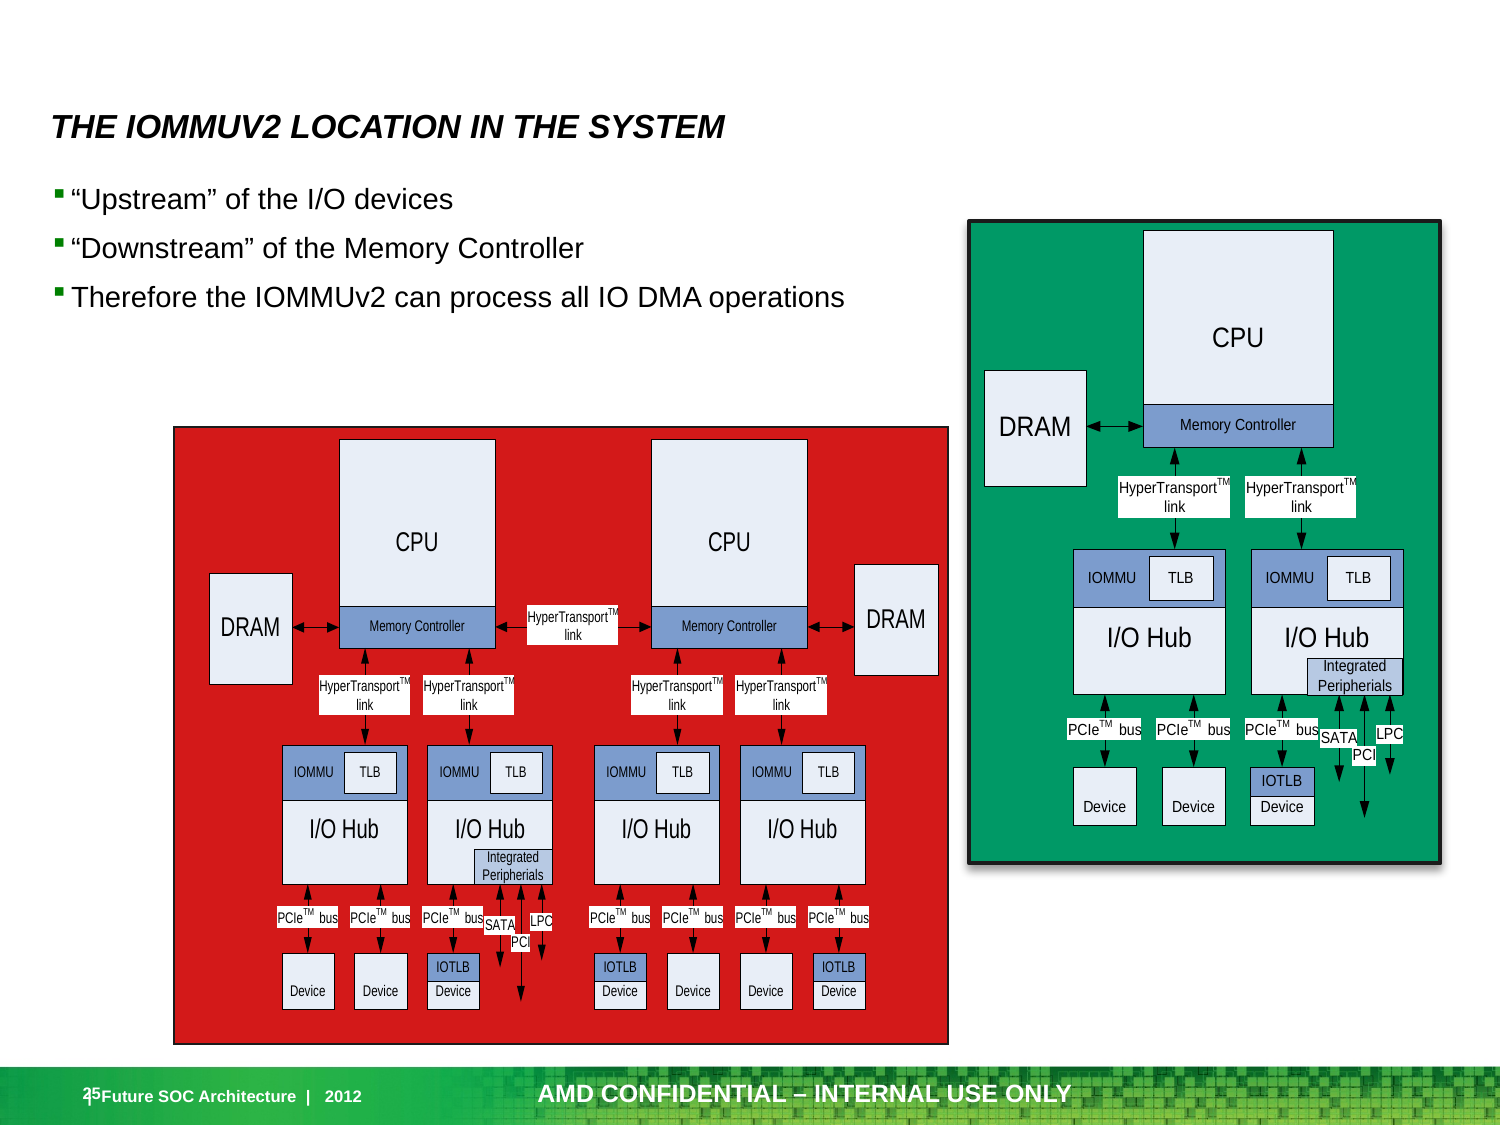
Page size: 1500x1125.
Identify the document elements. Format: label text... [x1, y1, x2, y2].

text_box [206, 436, 940, 1012]
list “Upstream” of the I/O devices “Downstream” of the Memory Controller Therefore the IOMMUv2 can process all IO DMA operations [52, 179, 996, 361]
title THE IOMMUv2 Location in the system [50, 104, 1446, 210]
text_box [173, 427, 949, 1044]
picture [0, 0, 1500, 1125]
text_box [981, 227, 1406, 828]
text_box [969, 220, 1441, 864]
